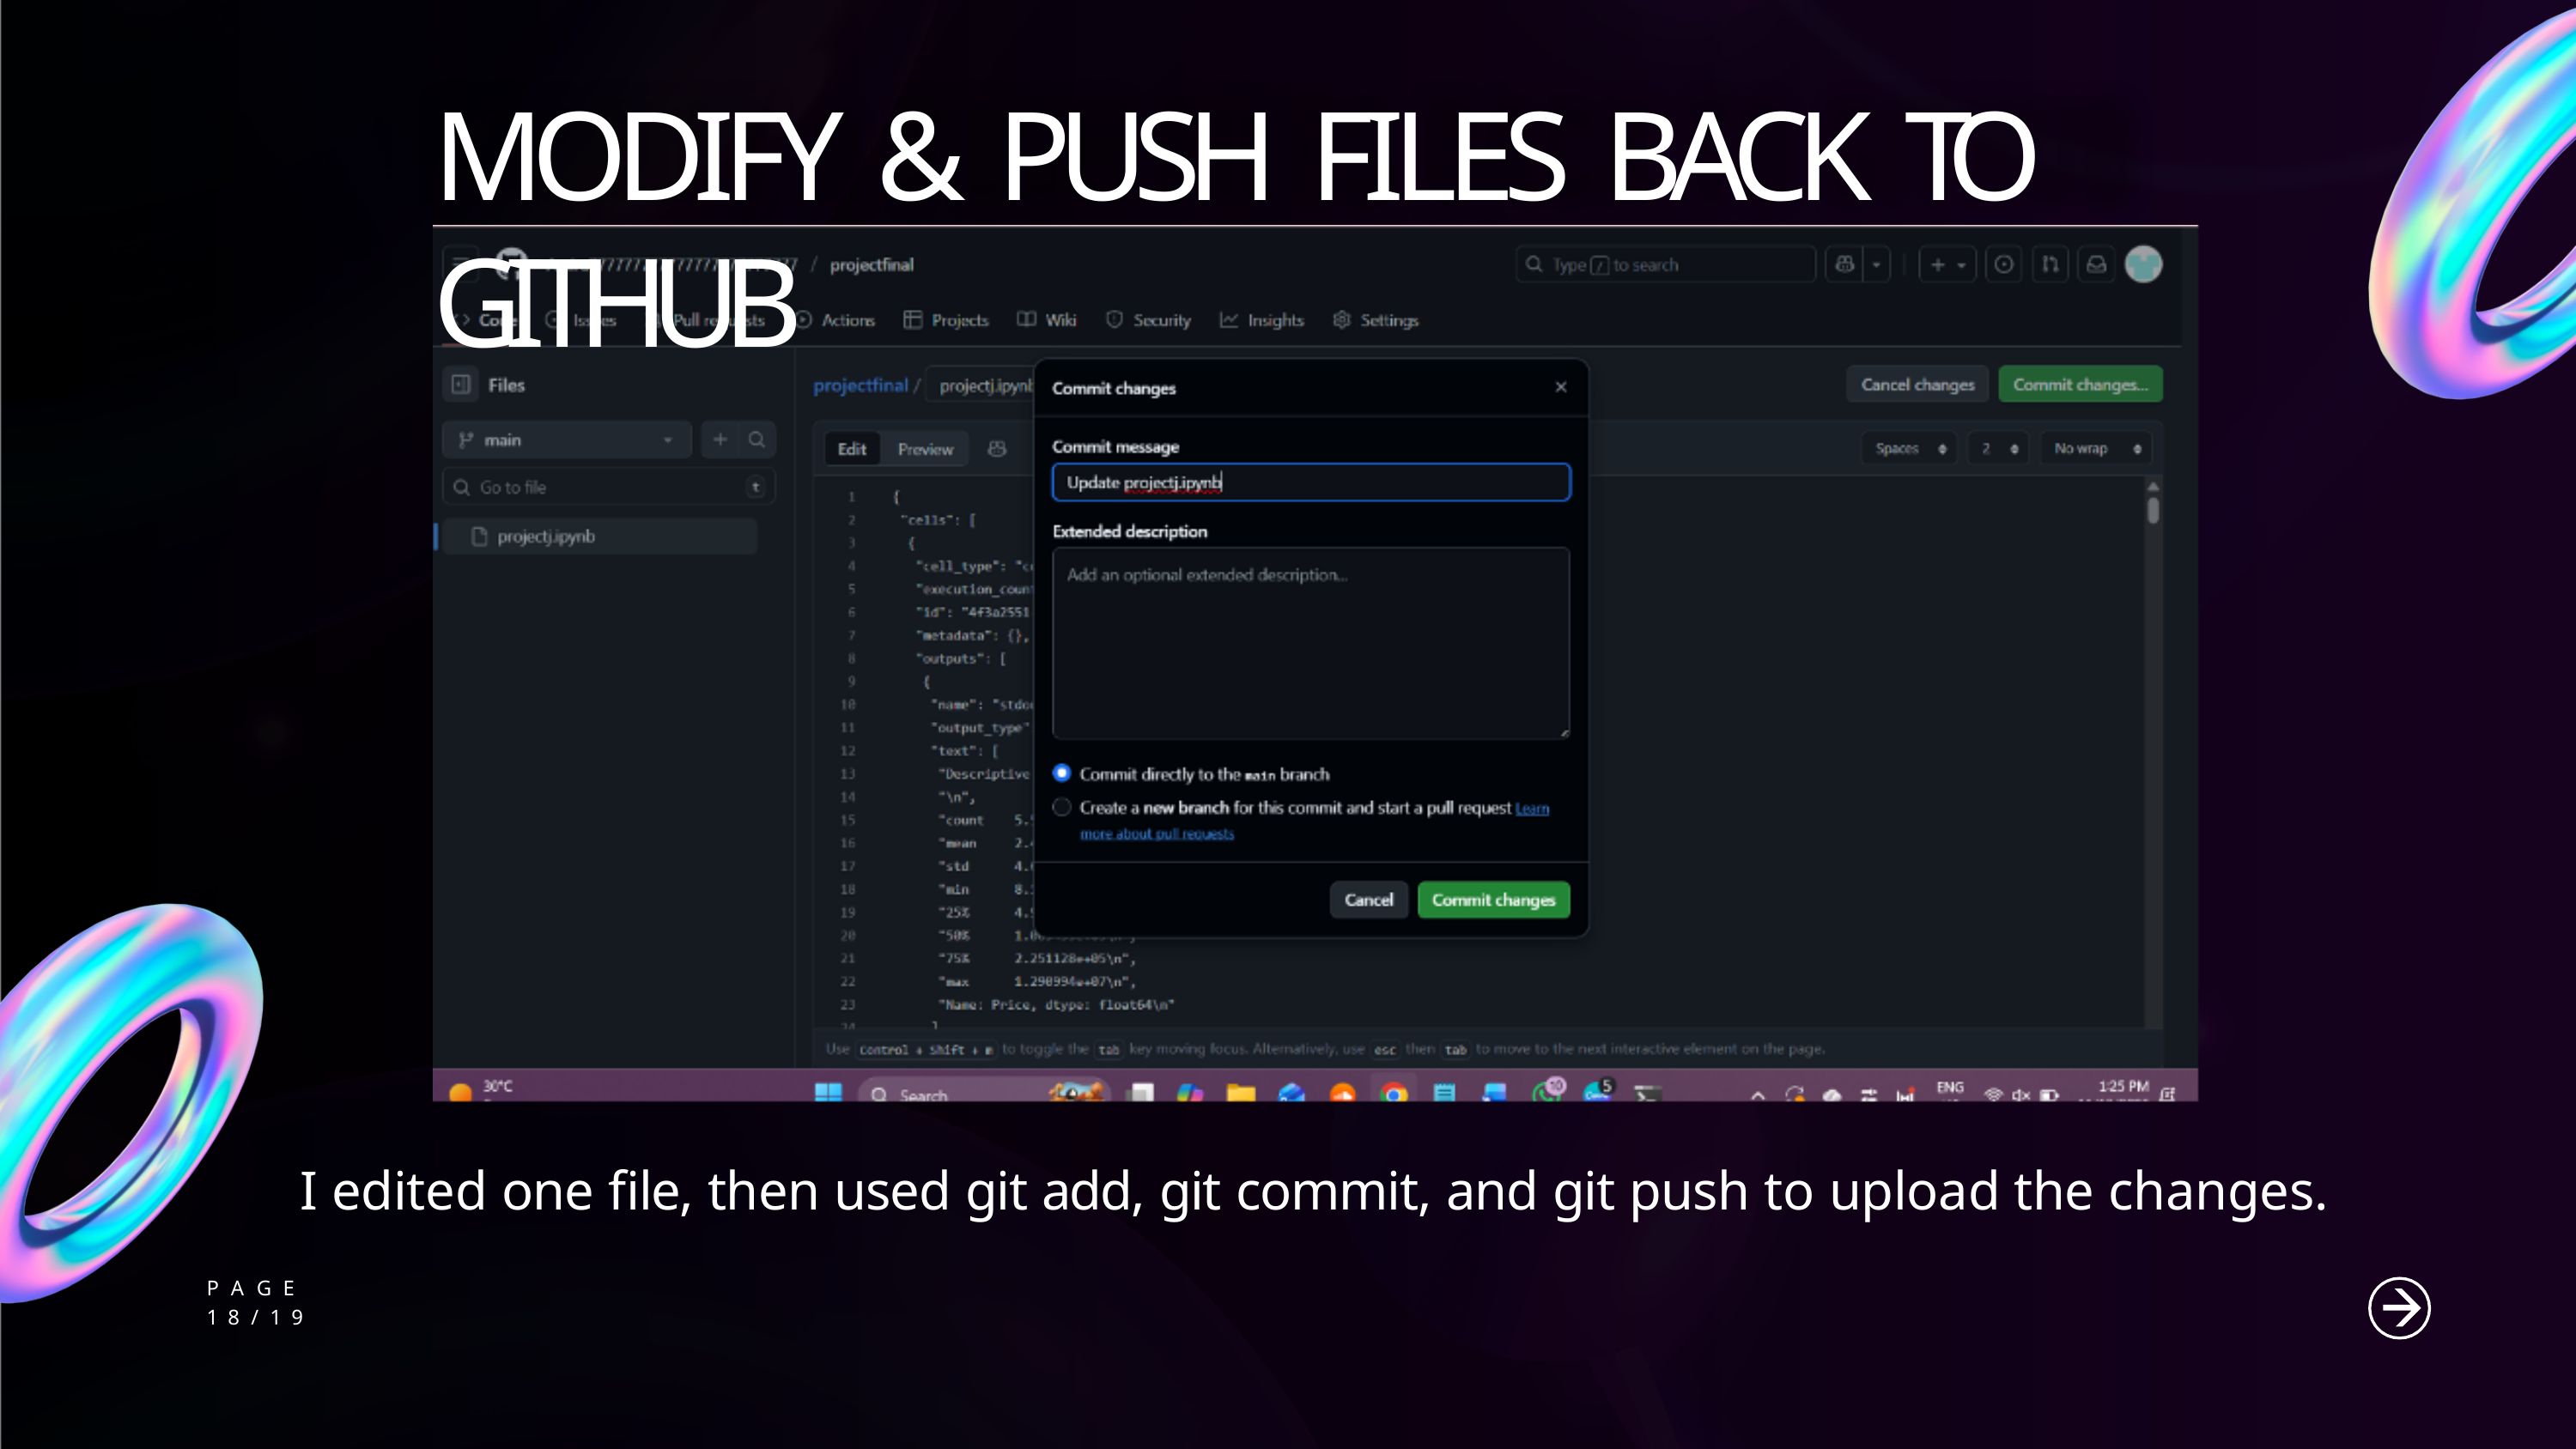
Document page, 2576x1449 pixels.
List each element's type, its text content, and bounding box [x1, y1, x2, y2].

title MODIFY & PUSH FILES BACK TO GITHUB [431, 15, 2303, 373]
picture [0, 0, 2576, 1449]
slide_number P A G E 1 8 / 1 9 [204, 1275, 312, 1449]
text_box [406, 60, 2201, 1105]
text_box [2368, 1276, 2432, 1340]
text_box I edited one file, then used git add, git commit, and git push to upload the changes. [298, 1155, 2405, 1221]
